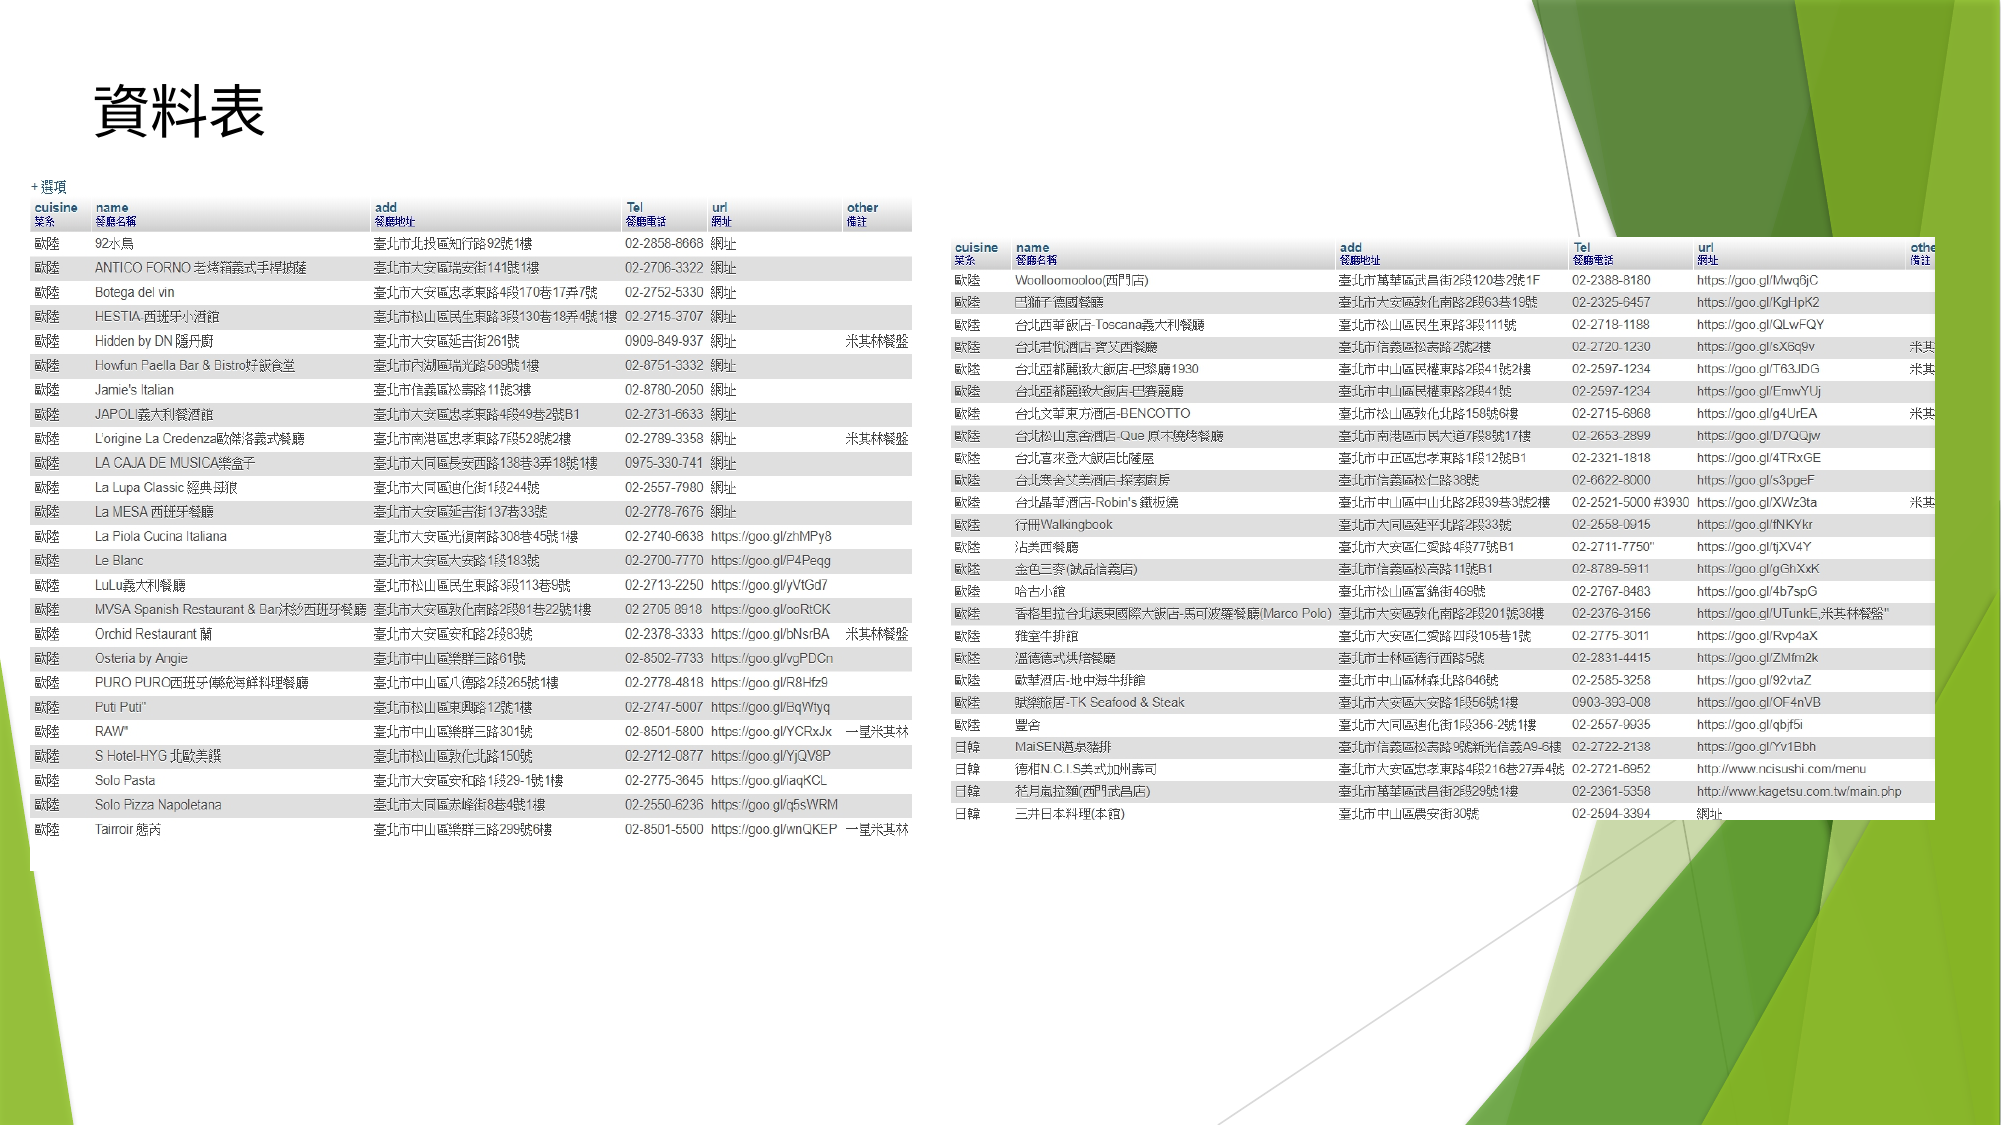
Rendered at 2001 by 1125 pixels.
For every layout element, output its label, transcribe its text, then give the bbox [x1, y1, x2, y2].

picture [29, 179, 928, 871]
picture [950, 236, 1936, 821]
title 資料表 [77, 47, 553, 153]
